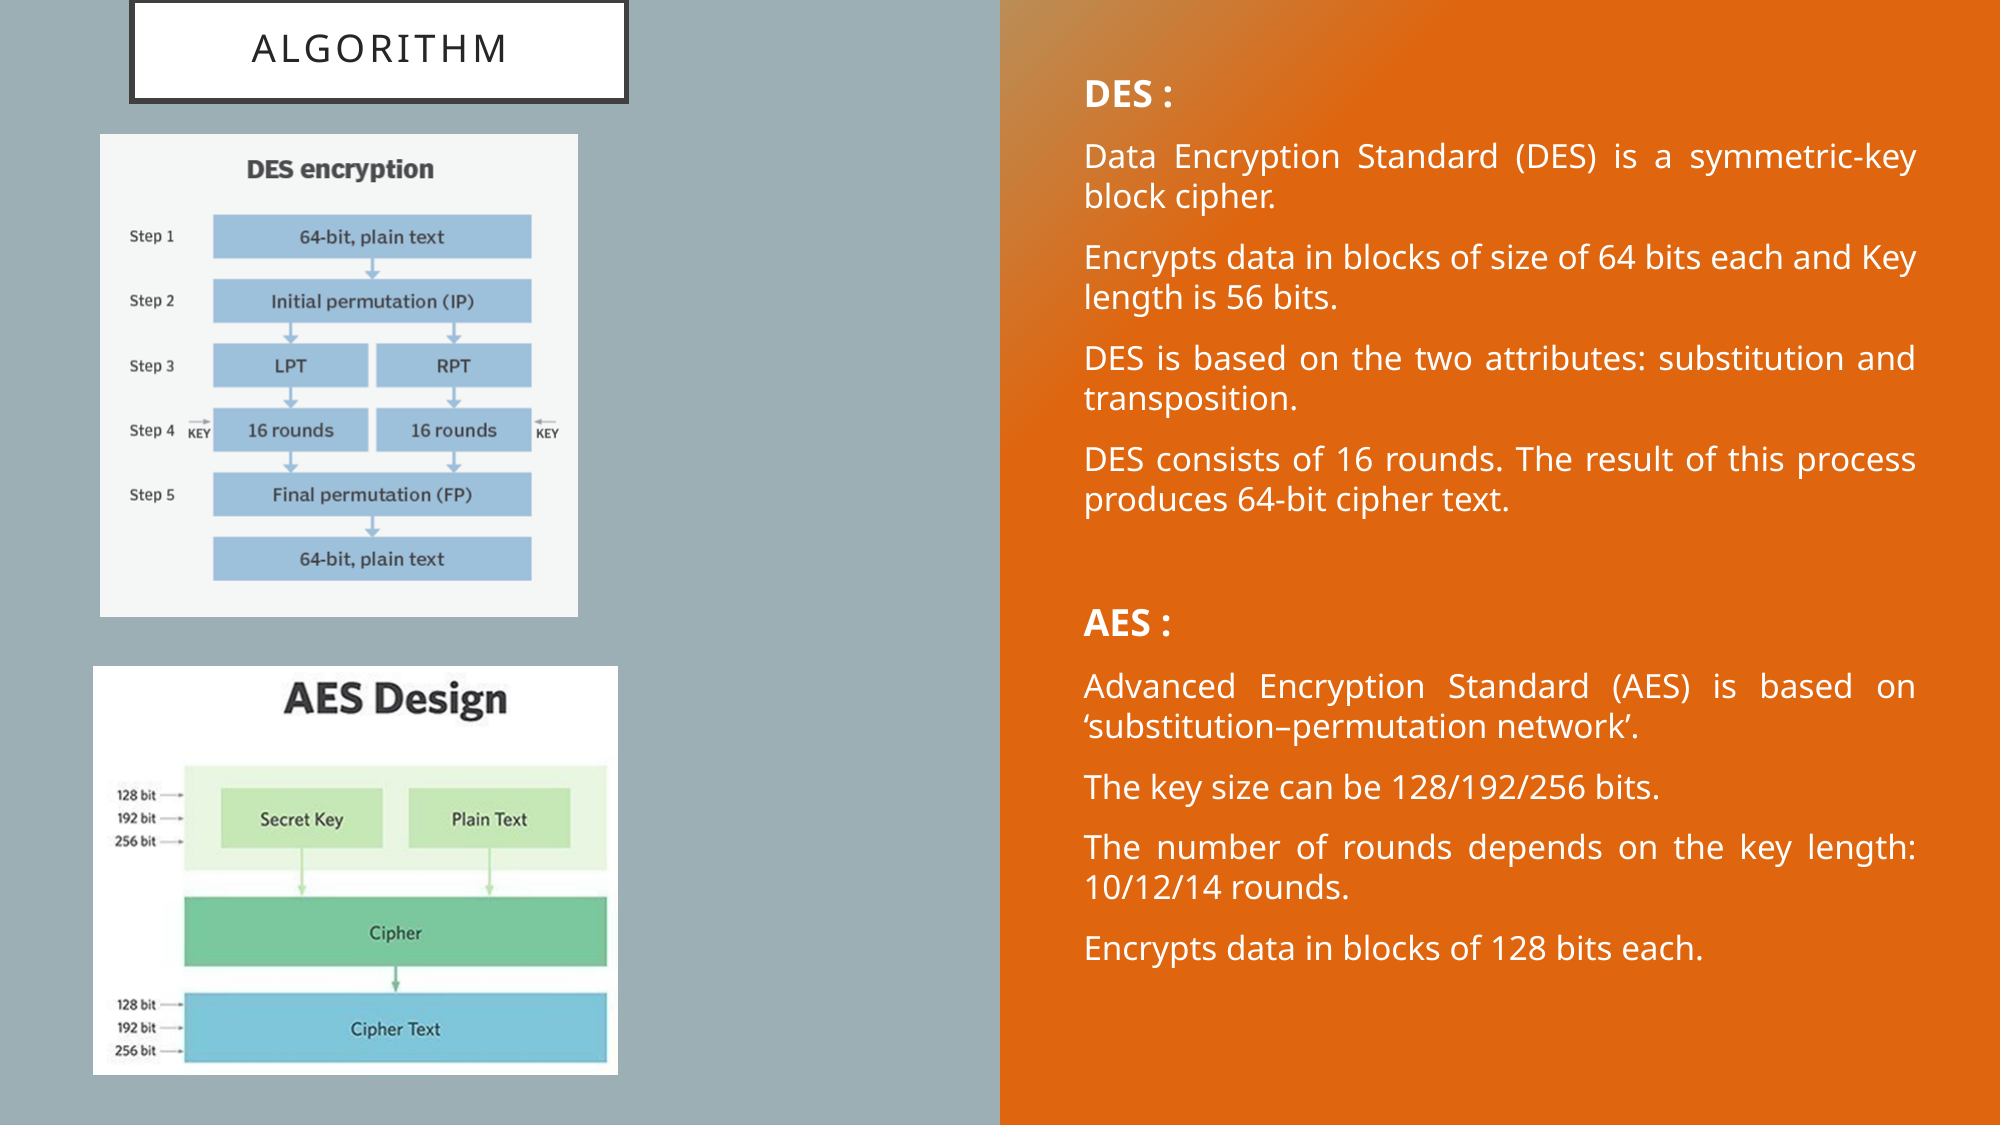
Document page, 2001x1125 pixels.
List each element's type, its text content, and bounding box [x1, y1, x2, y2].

list DES : Data Encryption Standard (DES) is a symmetric-key block cipher. Encrypts data in blocks of size of 64 bits each and Key length is 56 bits. DES is based on the two attributes: substitution and transposition. DES consists of 16 rounds. The result of this process produces 64-bit cipher text. AES : Advanced Encryption Standard (AES) is based on ‘substitution–permutation network’. The key size can be 128/192/256 bits. The number of rounds depends on the key length: 10/12/14 rounds. Encrypts data in blocks of 128 bits each. [1068, 62, 1934, 1077]
text_box [0, 0, 1000, 1125]
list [93, 666, 618, 1075]
picture [100, 134, 578, 617]
